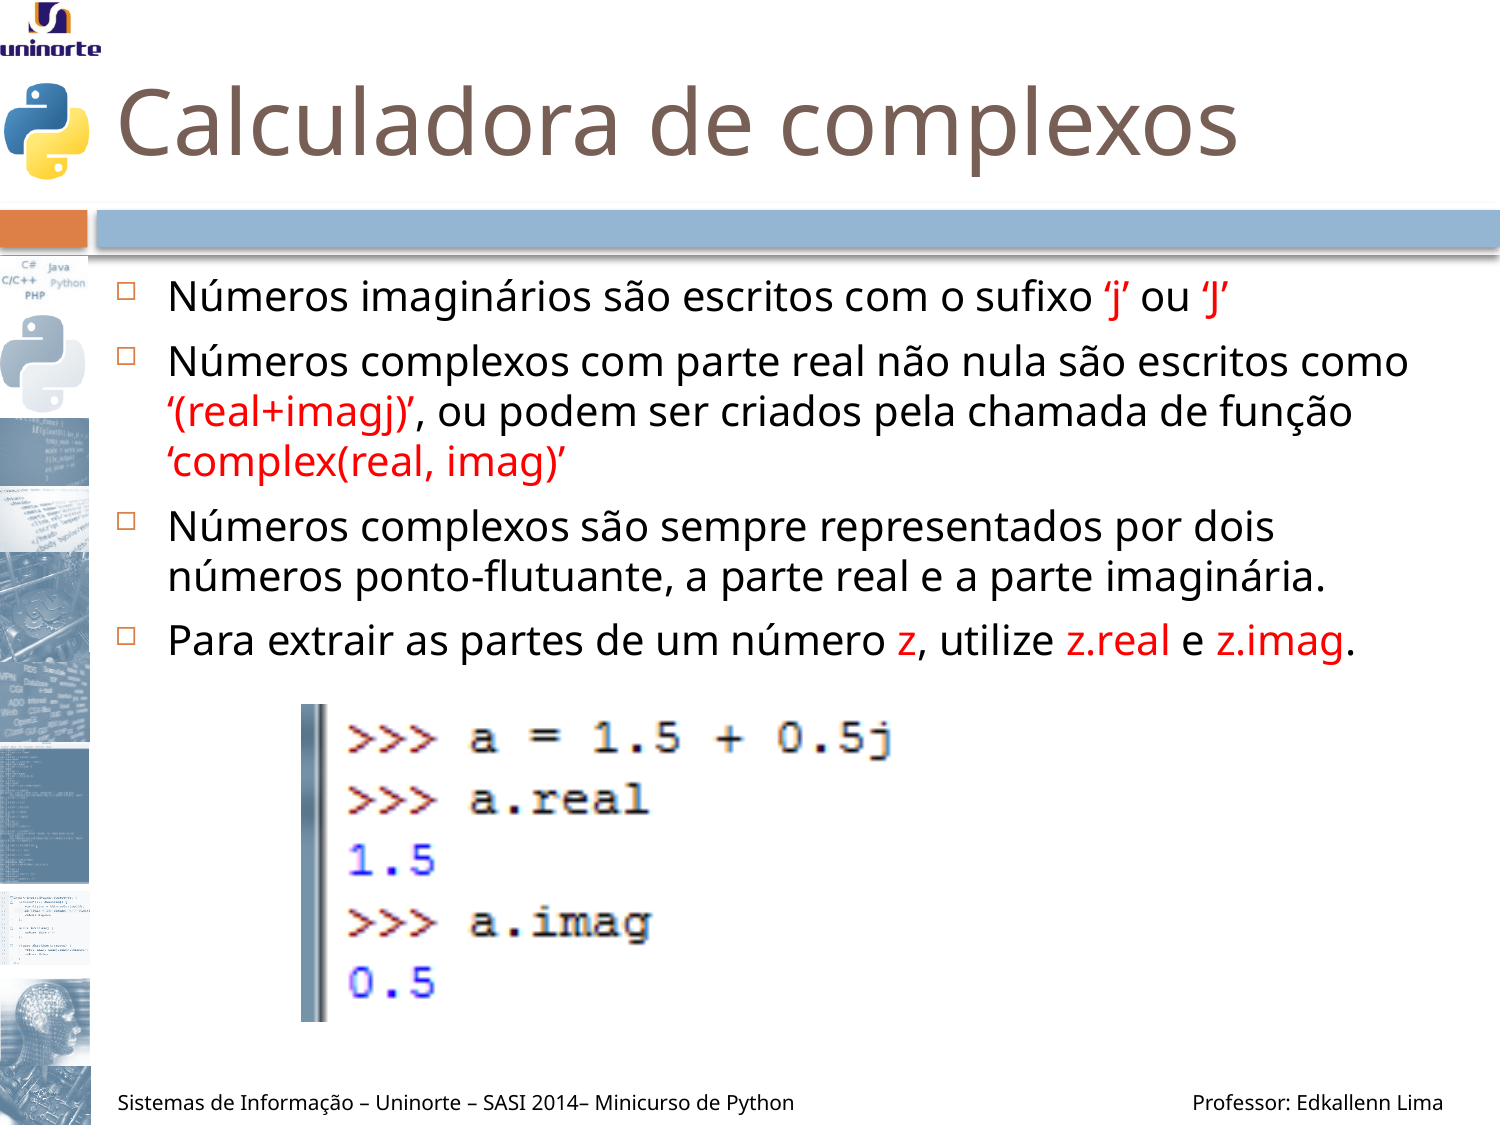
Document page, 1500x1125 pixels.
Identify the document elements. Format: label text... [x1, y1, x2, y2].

picture [4, 80, 95, 183]
picture [300, 703, 987, 1023]
title Calculadora de complexos [100, 37, 1459, 200]
picture [0, 2, 101, 56]
list Números imaginários são escritos com o sufixo ‘j’ ou ‘J’ Números complexos com parte real não nula são escritos como ‘(real+imagj)’, ou podem ser criados pela chamada de função ‘complex(real, imag)’ Números complexos são sempre representados por dois números ponto-flutuante, a parte real e a parte imaginária. Para extrair as partes de um número z, utilize z.real e z.imag. [100, 262, 1459, 1059]
